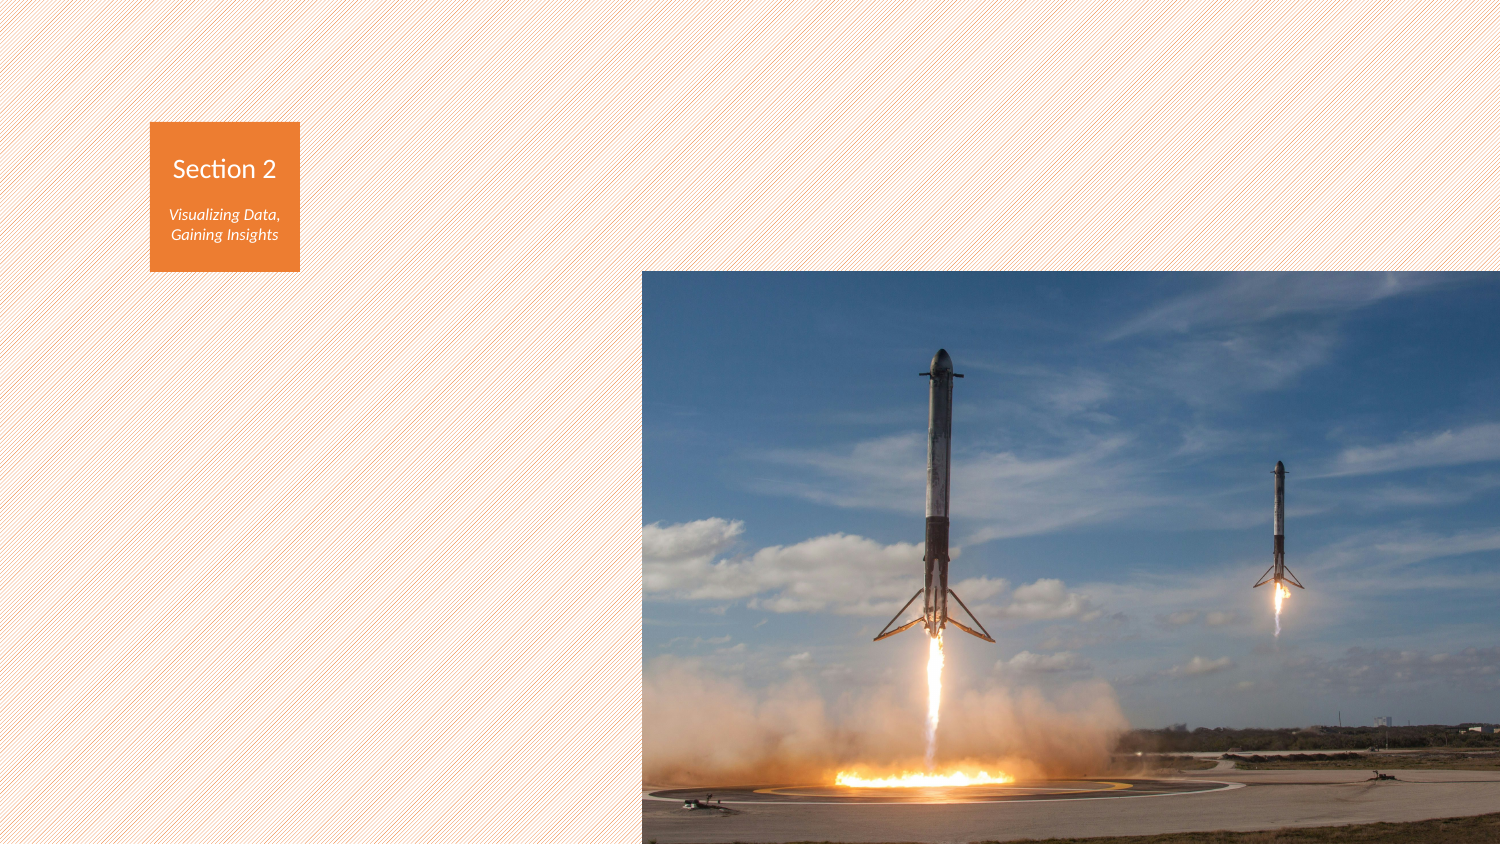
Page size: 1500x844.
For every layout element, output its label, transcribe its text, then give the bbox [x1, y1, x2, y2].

text_box Section 2 Visualizing Data, Gaining Insights [149, 121, 301, 273]
picture [642, 271, 1500, 844]
